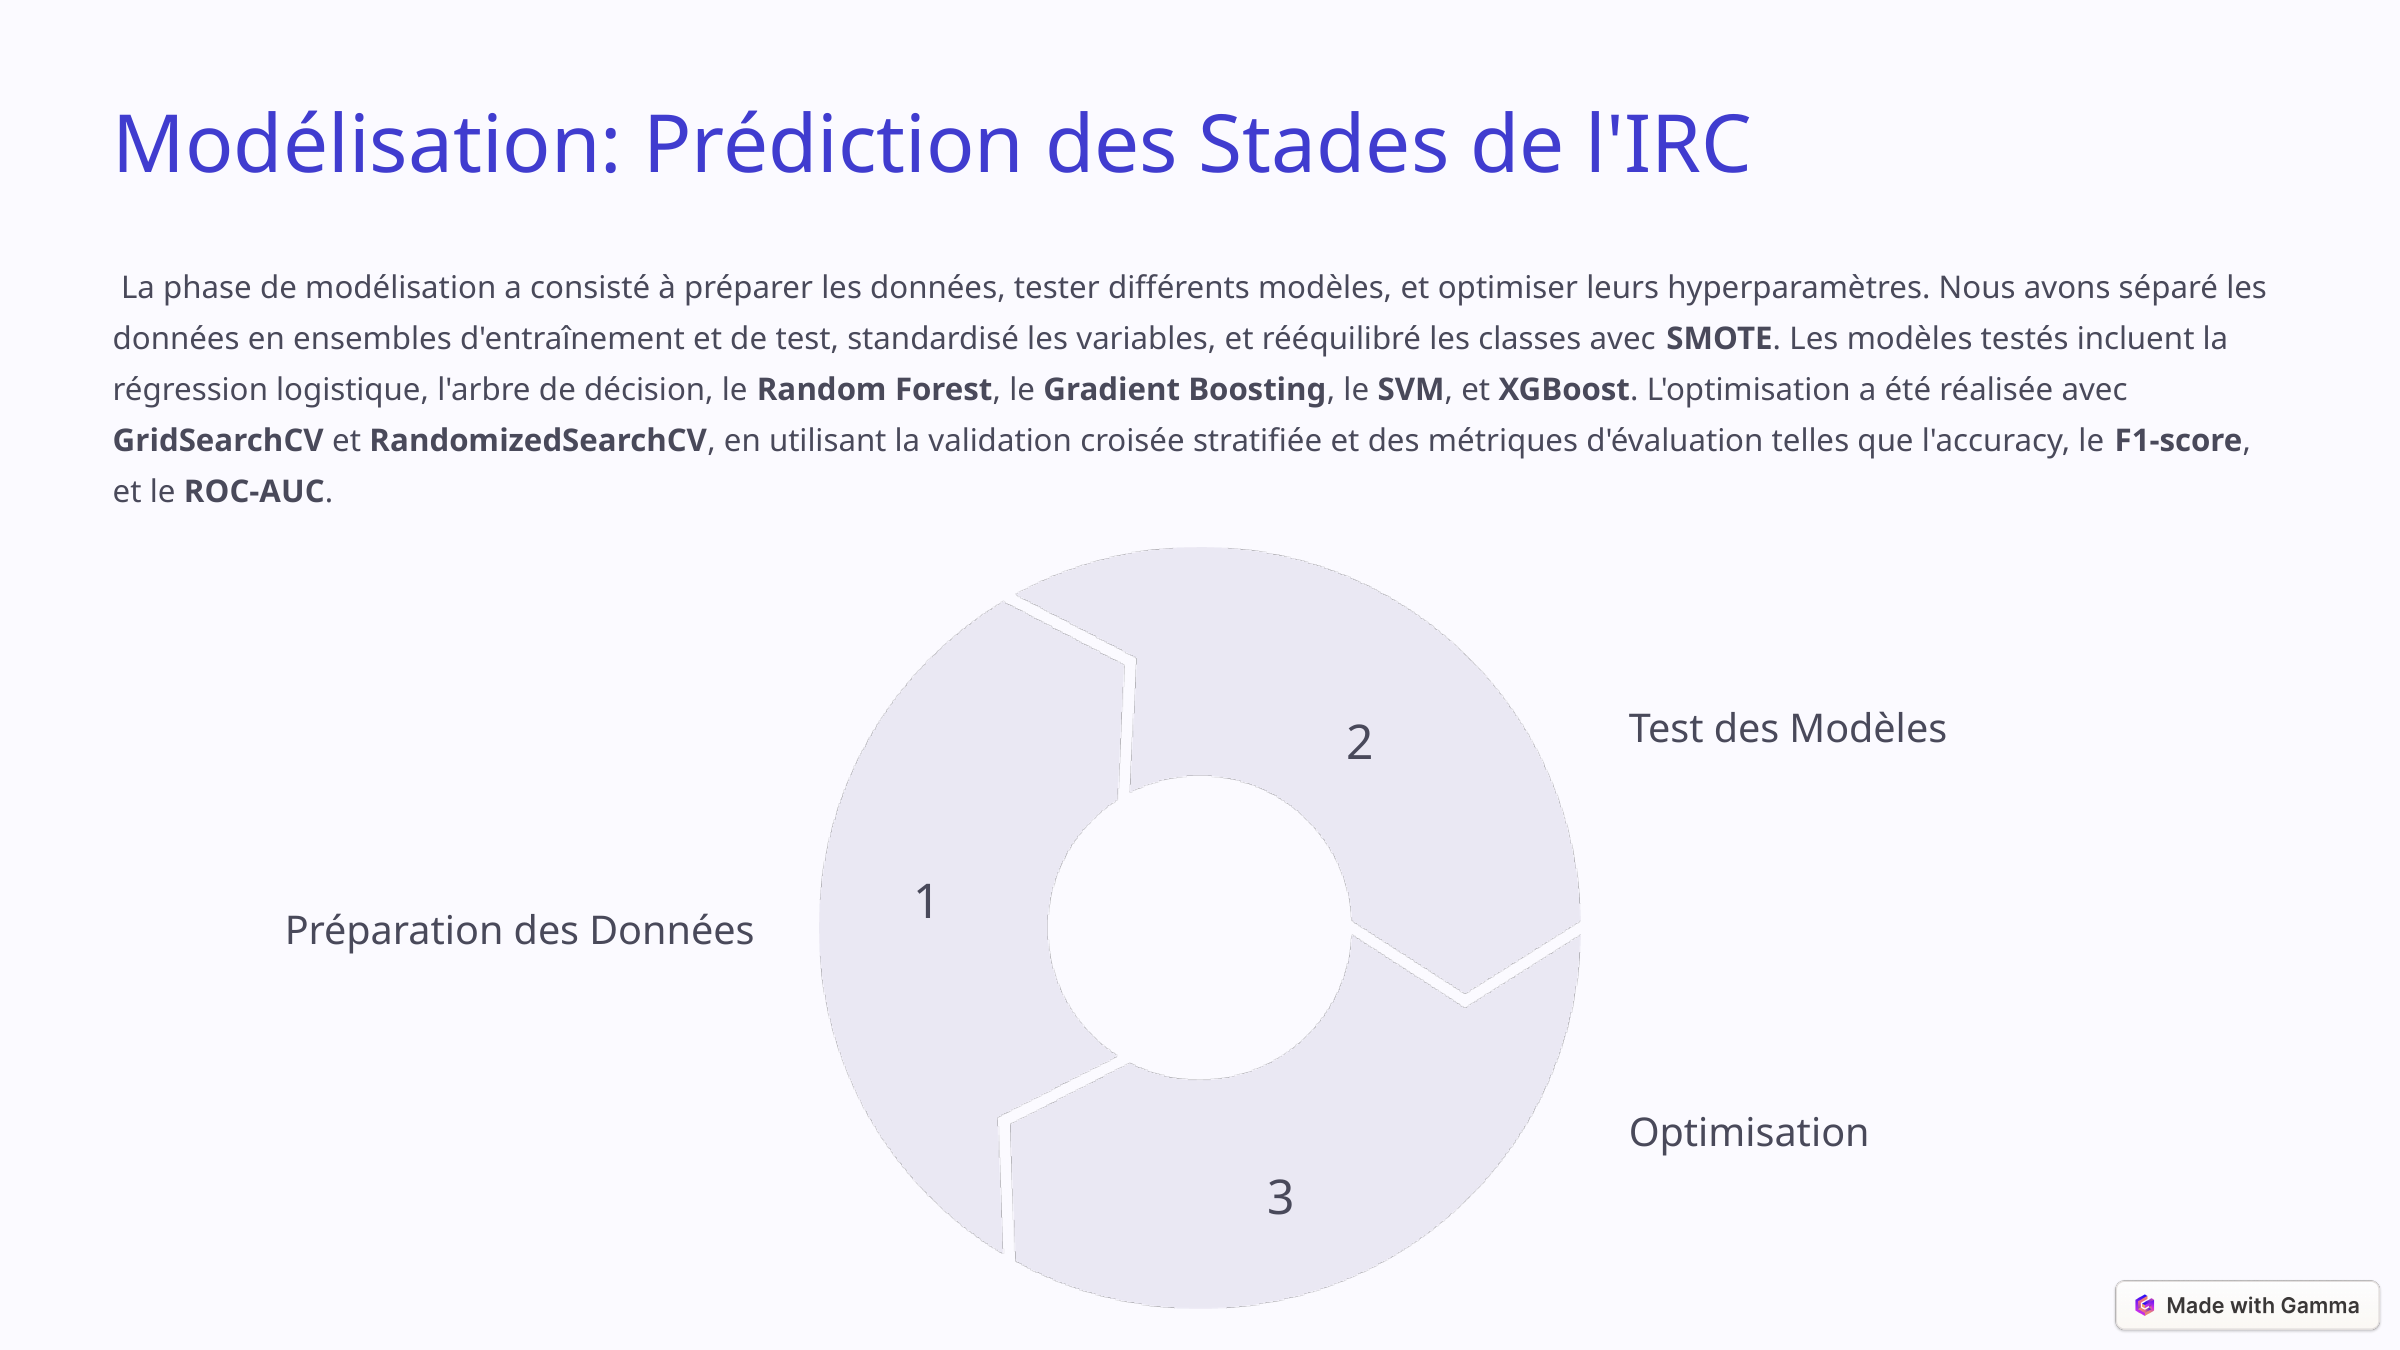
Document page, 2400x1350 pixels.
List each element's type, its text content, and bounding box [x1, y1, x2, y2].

picture [2106, 1271, 2389, 1339]
text_box Optimisation [1628, 1104, 2032, 1156]
text_box Test des Modèles [1628, 700, 2032, 751]
picture [819, 547, 1581, 1309]
text_box Modélisation: Prédiction des Stades de l'IRC [112, 88, 1925, 190]
text_box La phase de modélisation a consisté à préparer les données, tester différents modèles, et optimiser leurs hyperparamètres. Nous avons séparé les données en ensembles d'entraînement et de test, standardisé les variables, et rééquilibré les classes avec SMOTE. Les modèles testés incluent la régression logistique, l'arbre de décision, le Random Forest, le Gradient Boosting, le SVM, et XGBoost. L'optimisation a été réalisée avec GridSearchCV et RandomizedSearchCV, en utilisant la validation croisée stratifiée et des métriques d'évaluation telles que l'accuracy, le F1-score, et le ROC-AUC. [112, 253, 2288, 511]
text_box Préparation des Données [238, 902, 755, 953]
